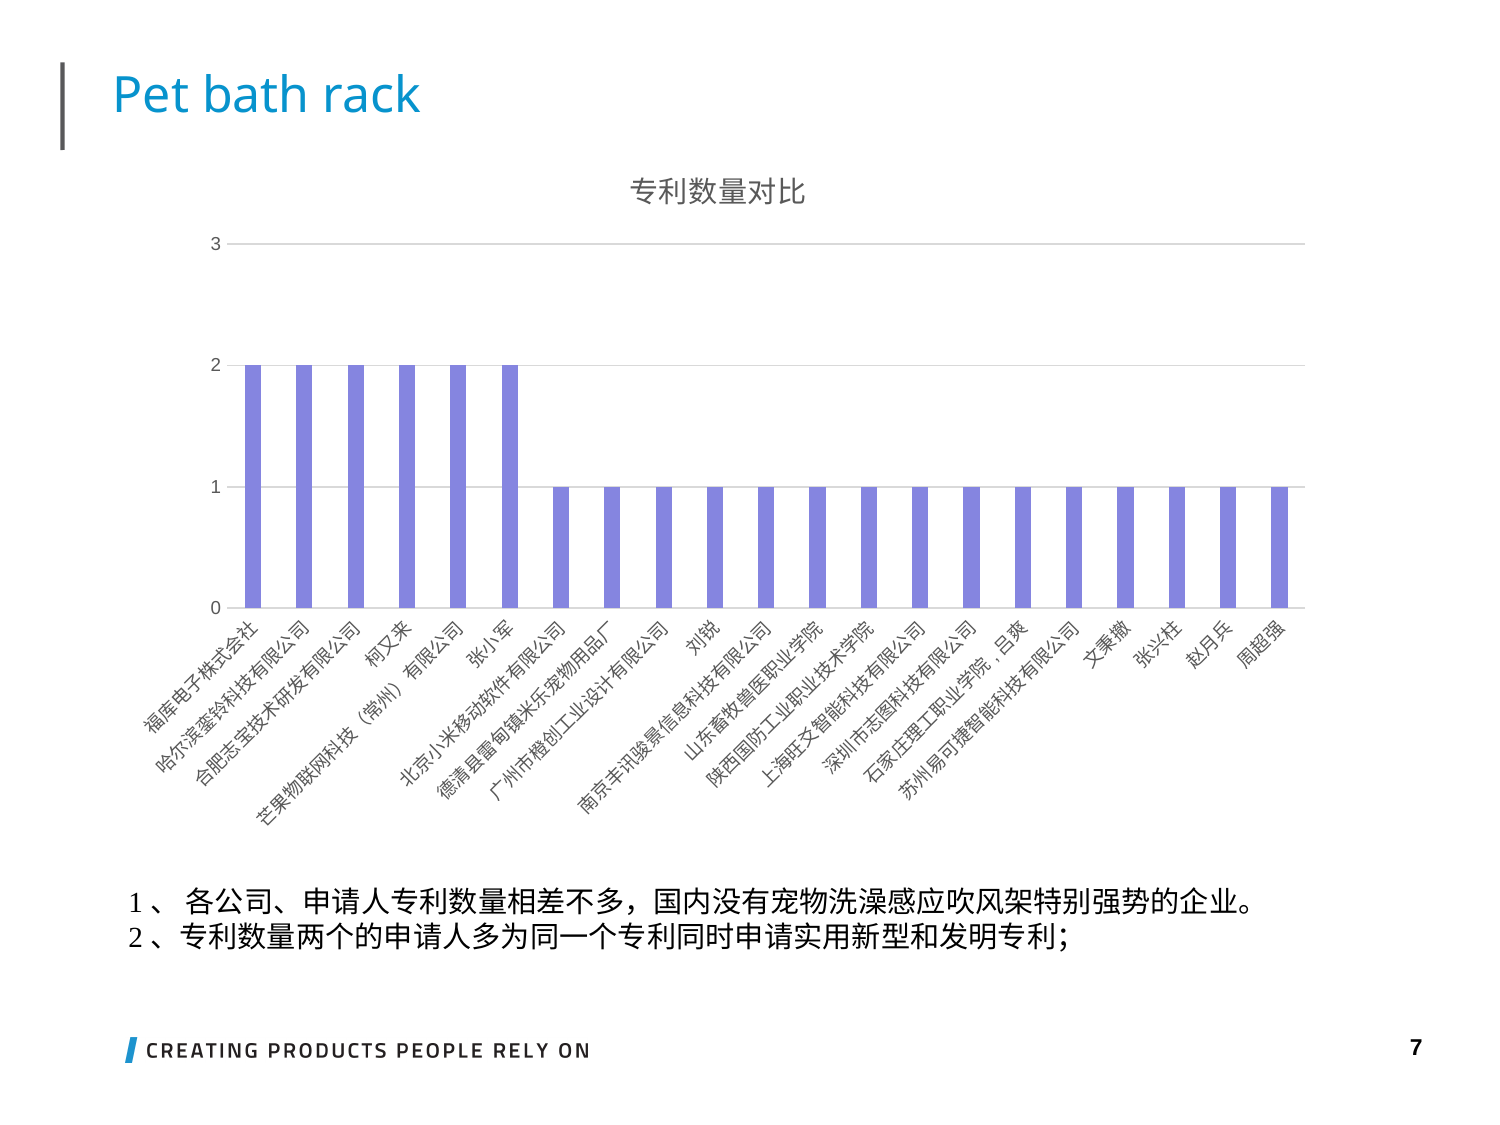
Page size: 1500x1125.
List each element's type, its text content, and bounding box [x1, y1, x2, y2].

text_box Pet bath rack [112, 62, 1447, 150]
chart [112, 136, 1330, 847]
text_box 1、 各公司、申请人专利数量相差不多，国内没有宠物洗澡感应吹风架特别强势的企业。 2、专利数量两个的申请人多为同一个专利同时申请实用新型和发明专利； [1, 875, 1484, 1125]
